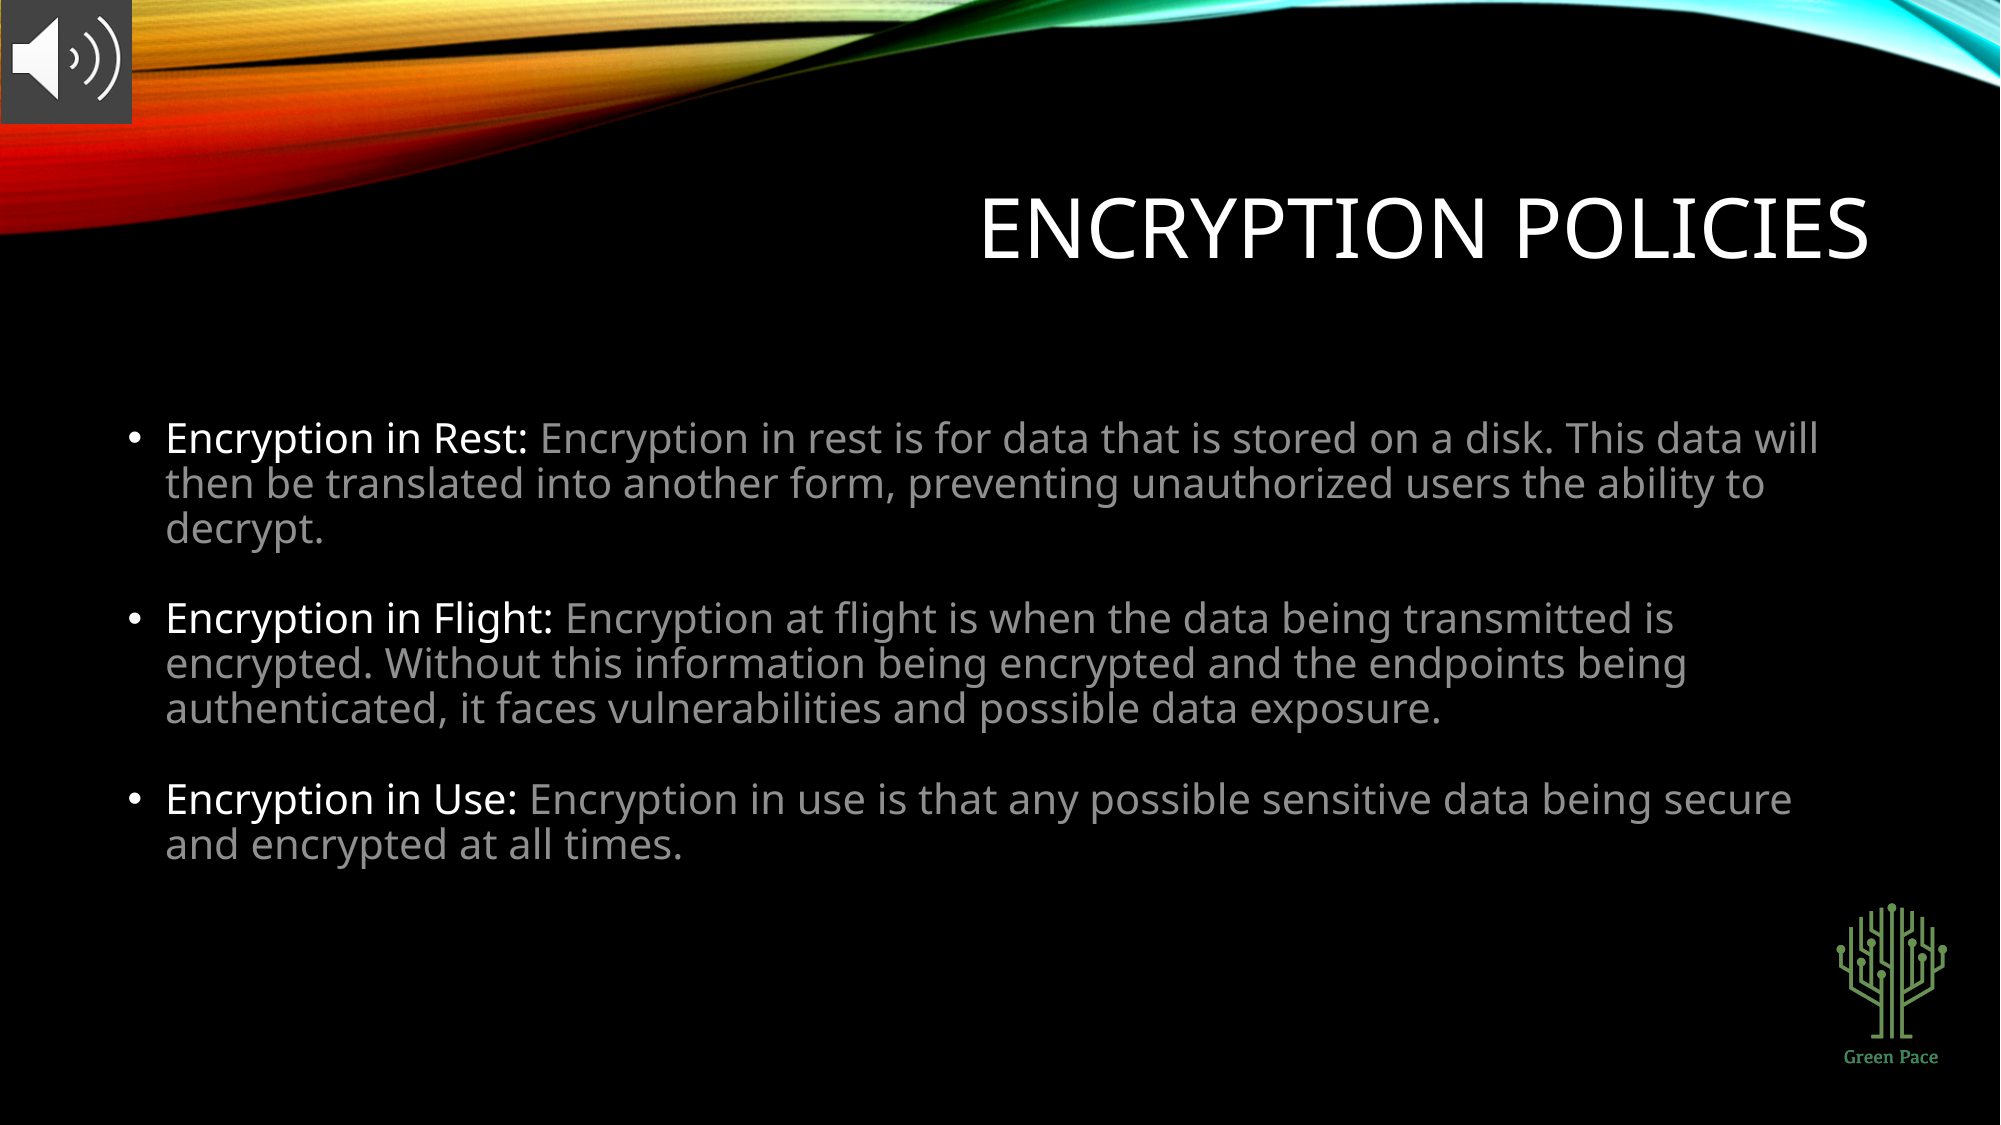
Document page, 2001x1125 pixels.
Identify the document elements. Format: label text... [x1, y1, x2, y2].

picture [1817, 892, 1964, 1082]
picture [0, 0, 2000, 237]
list Encryption in Rest: Encryption in rest is for data that is stored on a disk. This data will then be translated into another form, preventing unauthorized users the ability to decrypt. Encryption in Flight: Encryption at flight is when the data being transmitted is encrypted. Without this information being encrypted and the endpoints being authenticated, it faces vulnerabilities and possible data exposure. Encryption in Use: Encryption in use is that any possible sensitive data being secure and encrypted at all times. [112, 360, 1888, 1021]
title ENCRYPTION POLICIES [474, 125, 1888, 338]
